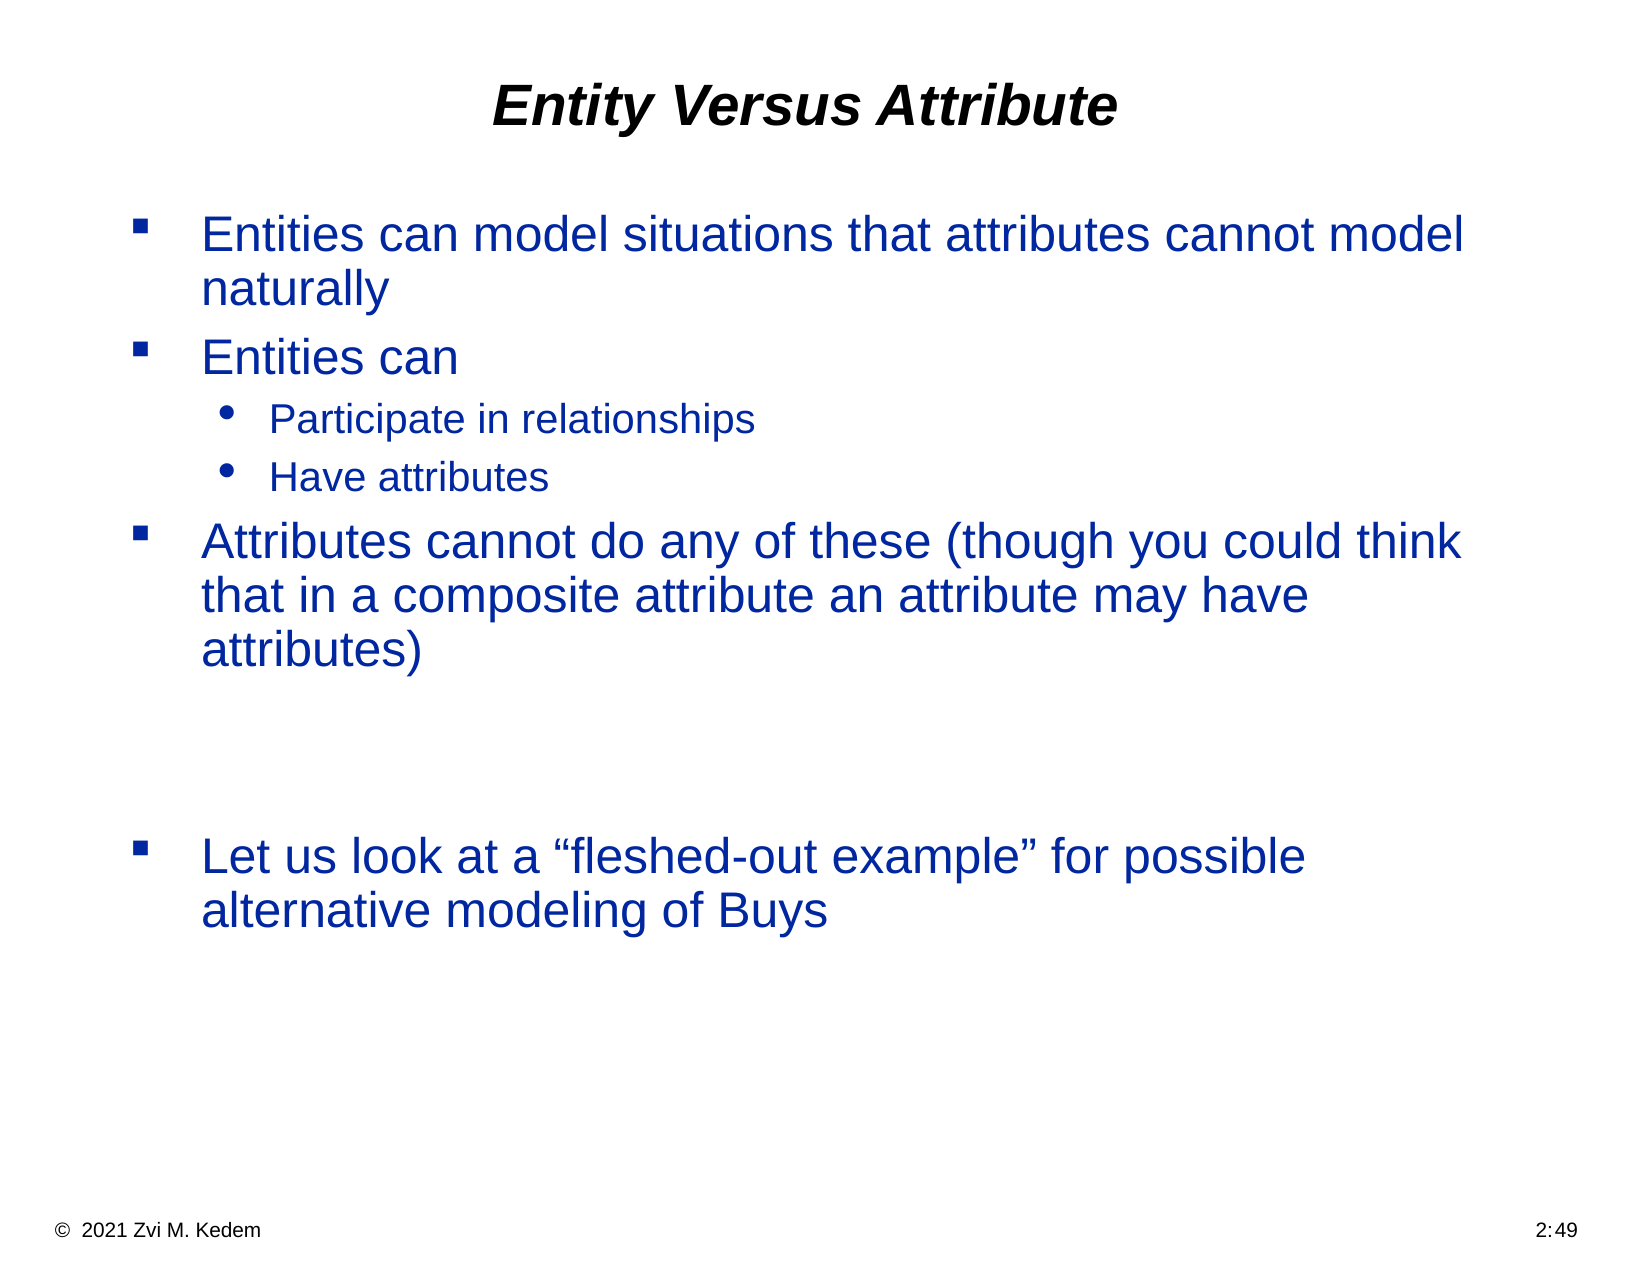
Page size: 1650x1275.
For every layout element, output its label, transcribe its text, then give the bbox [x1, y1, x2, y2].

list Entities can model situations that attributes cannot model naturally Entities can Participate in relationships Have attributes Attributes cannot do any of these (though you could think that in a composite attribute an attribute may have attributes) Let us look at a “fleshed-out example” for possible alternative modeling of Buys [111, 199, 1513, 1201]
title Entity Versus Attribute [111, 36, 1501, 176]
